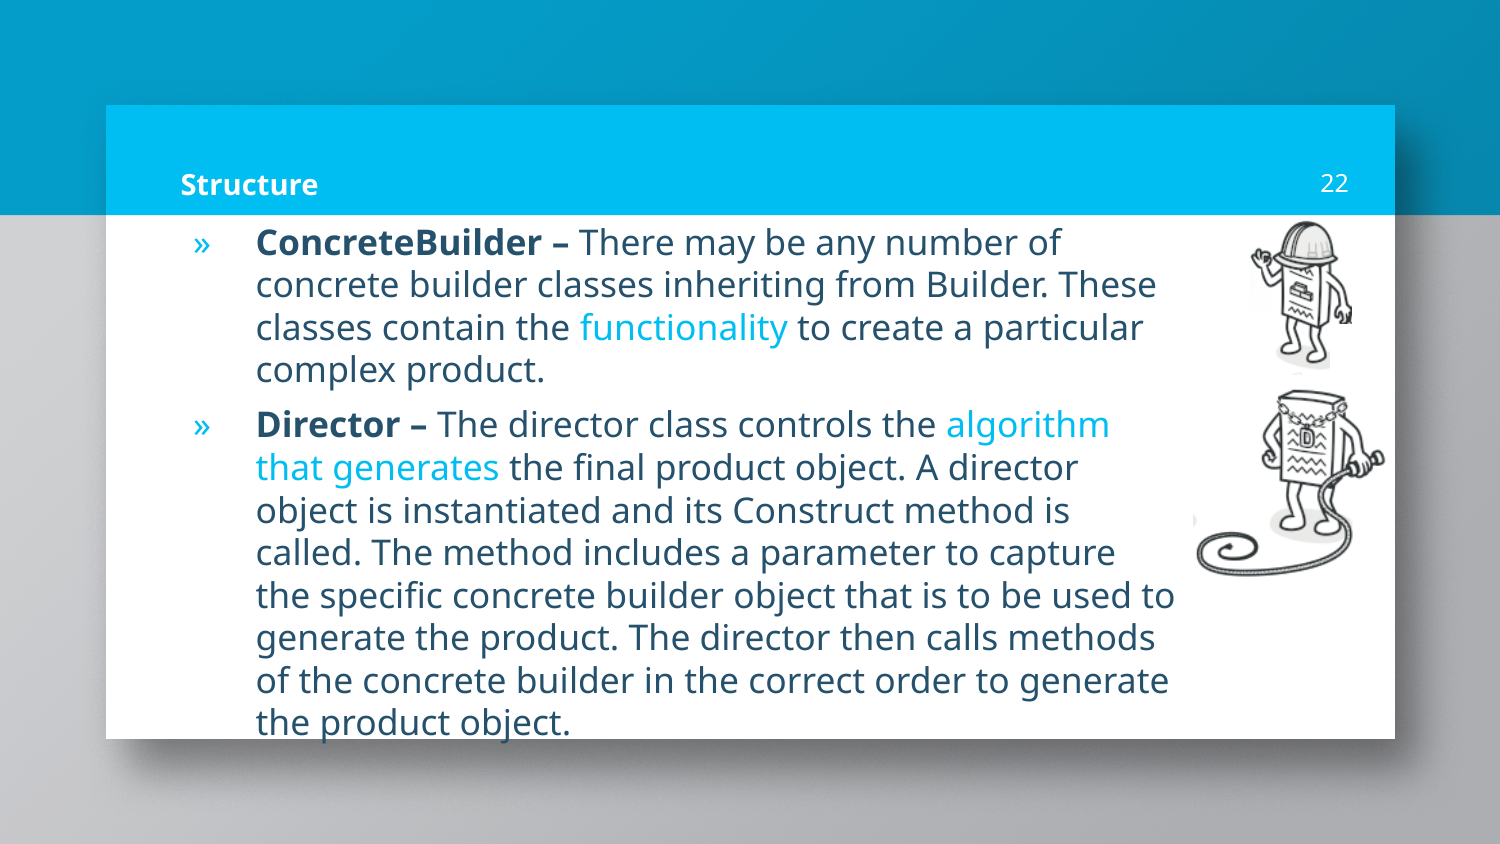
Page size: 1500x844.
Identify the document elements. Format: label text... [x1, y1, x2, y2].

slide_number 22 [1273, 106, 1364, 215]
title Structure [165, 106, 1273, 217]
list ConcreteBuilder – There may be any number of concrete builder classes inheriting from Builder. These classes contain the functionality to create a particular complex product. Director – The director class controls the algorithm that generates the final product object. A director object is instantiated and its Construct method is called. The method includes a parameter to capture the specific concrete builder object that is to be used to generate the product. The director then calls methods of the concrete builder in the correct order to generate the product object. [165, 204, 1194, 662]
picture [0, 216, 1500, 844]
